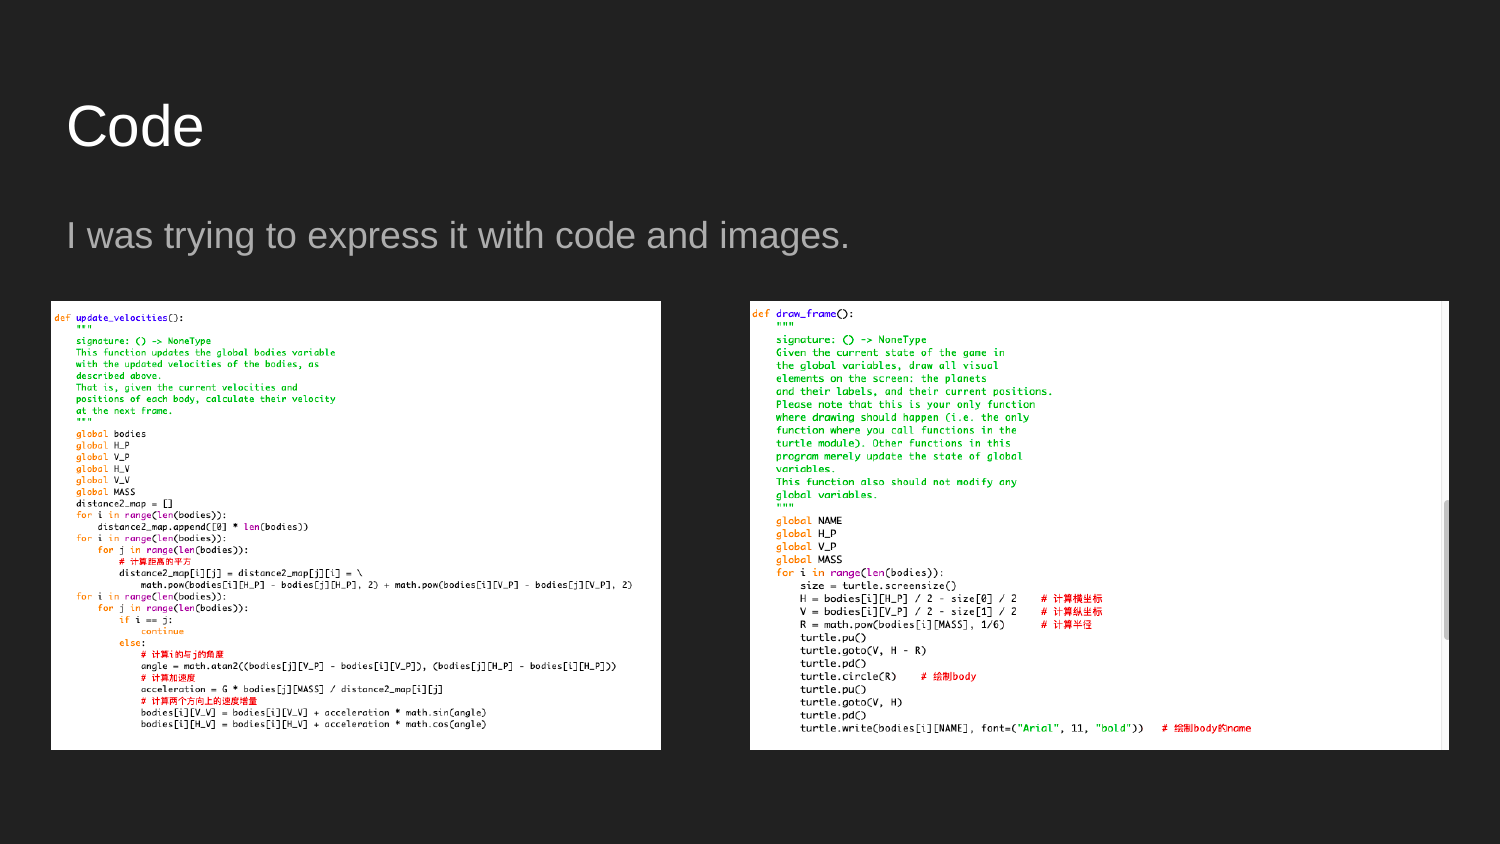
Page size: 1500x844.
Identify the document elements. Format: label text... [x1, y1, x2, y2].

picture [749, 301, 1450, 750]
picture [50, 301, 661, 750]
title Code [51, 72, 1449, 167]
list I was trying to express it with code and images. [51, 189, 1449, 750]
